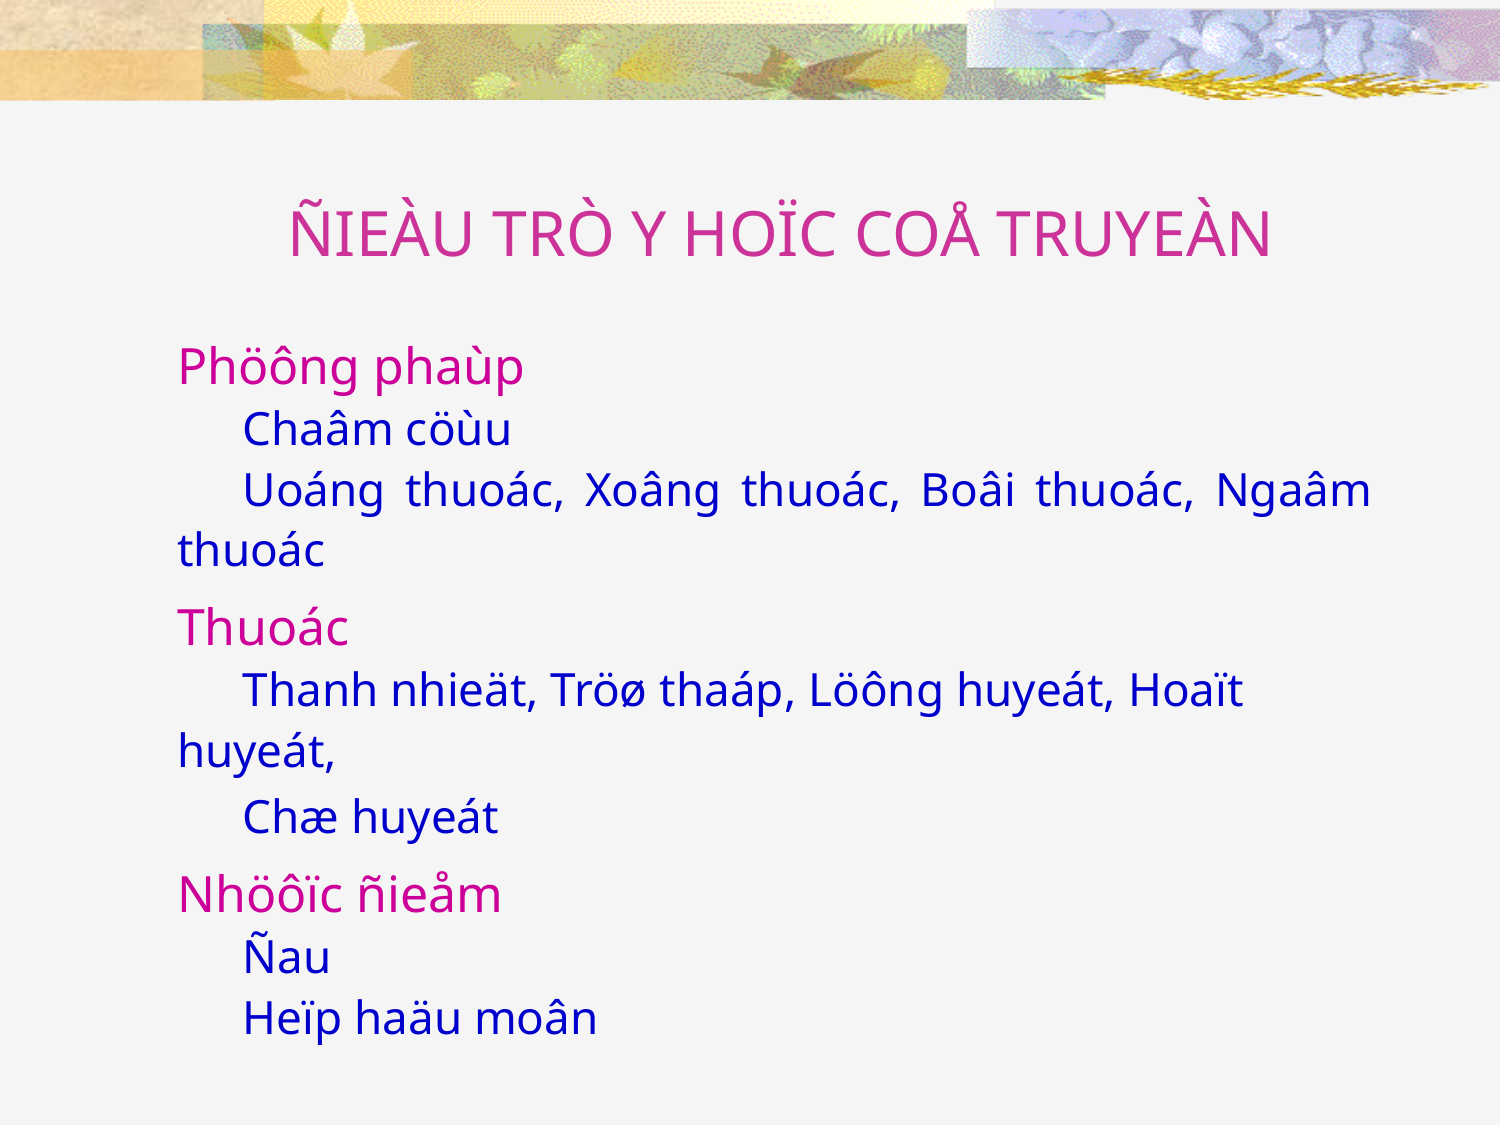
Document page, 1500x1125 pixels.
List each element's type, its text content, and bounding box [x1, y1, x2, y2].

picture [0, 0, 1500, 100]
text_box Phöông phaùp Chaâm cöùu Uoáng thuoác, Xoâng thuoác, Boâi thuoác, Ngaâm thuoác Thuoác Thanh nhieät, Tröø thaáp, Löông huyeát, Hoaït huyeát, Chæ huyeát Nhöôïc ñieåm Ñau Heïp haäu moân [162, 326, 1388, 1051]
title ÑIEÀU TRÒ Y HOÏC COÅ TRUYEÀN [262, 164, 1301, 278]
